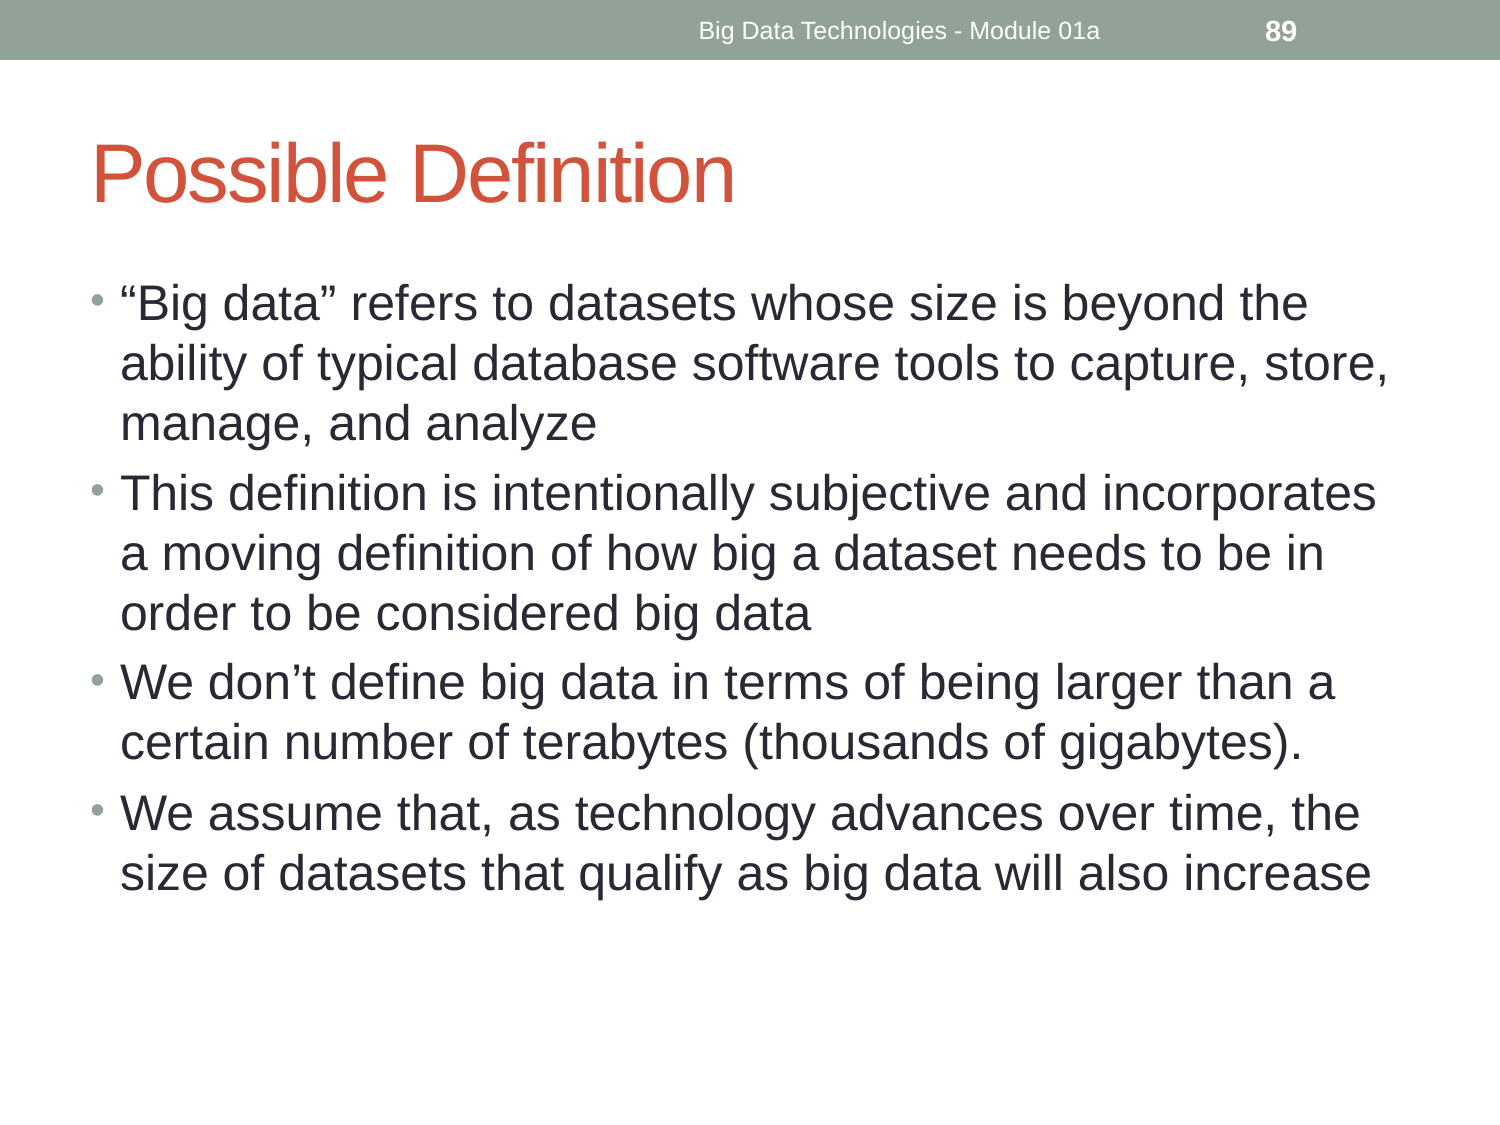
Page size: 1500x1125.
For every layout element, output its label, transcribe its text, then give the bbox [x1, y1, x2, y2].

list “Big data” refers to datasets whose size is beyond the ability of typical database software tools to capture, store, manage, and analyze This definition is intentionally subjective and incorporates a moving definition of how big a dataset needs to be in order to be considered big data We don’t define big data in terms of being larger than a certain number of terabytes (thousands of gigabytes). We assume that, as technology advances over time, the size of datasets that qualify as big data will also increase [75, 262, 1425, 1063]
footer Big Data Technologies - Module 01a [562, 3, 1238, 57]
title Possible Definition [75, 87, 1425, 250]
slide_number 89 [1250, 3, 1425, 57]
